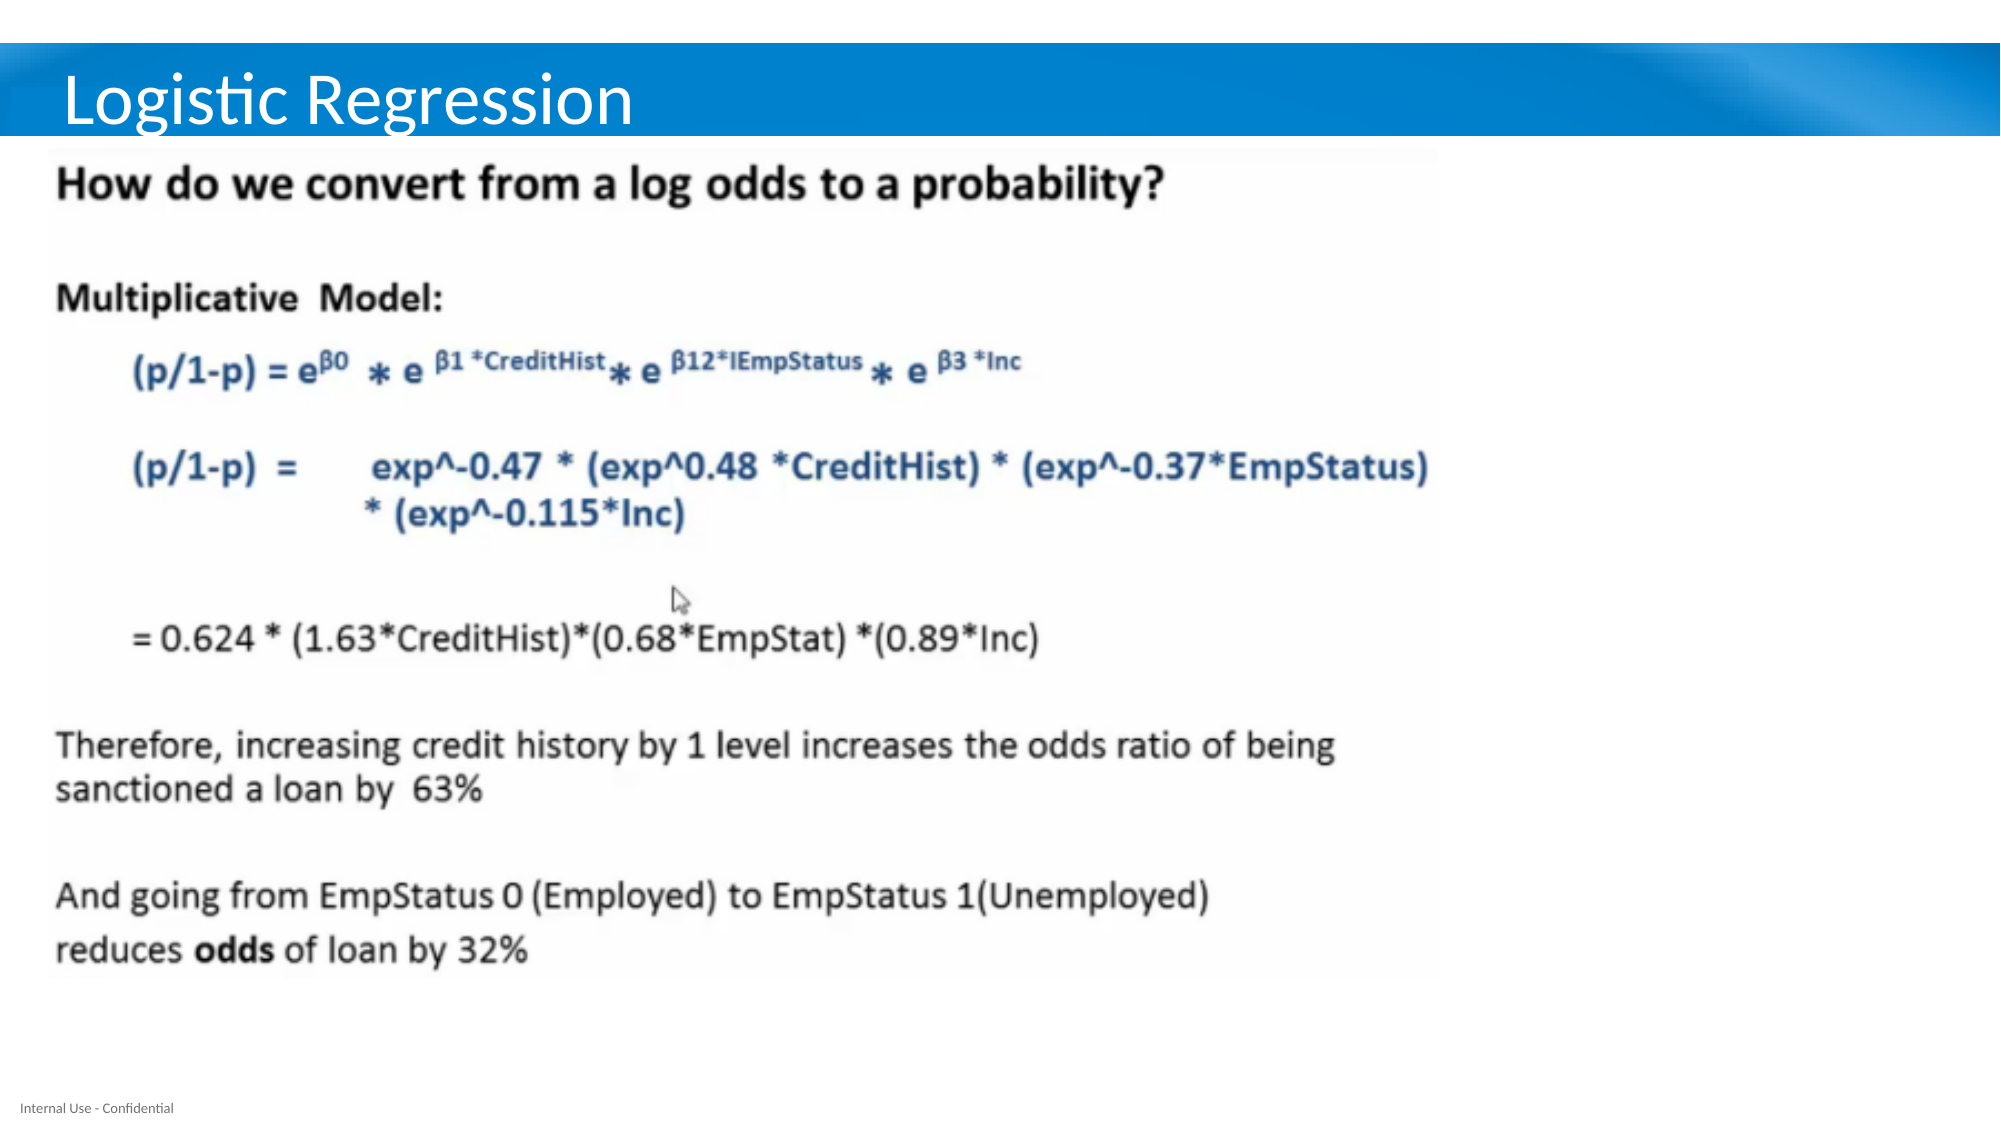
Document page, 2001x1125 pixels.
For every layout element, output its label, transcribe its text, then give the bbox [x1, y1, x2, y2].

picture [0, 42, 2000, 136]
picture [48, 148, 1439, 979]
text_box Logistic Regression [48, 136, 1584, 147]
